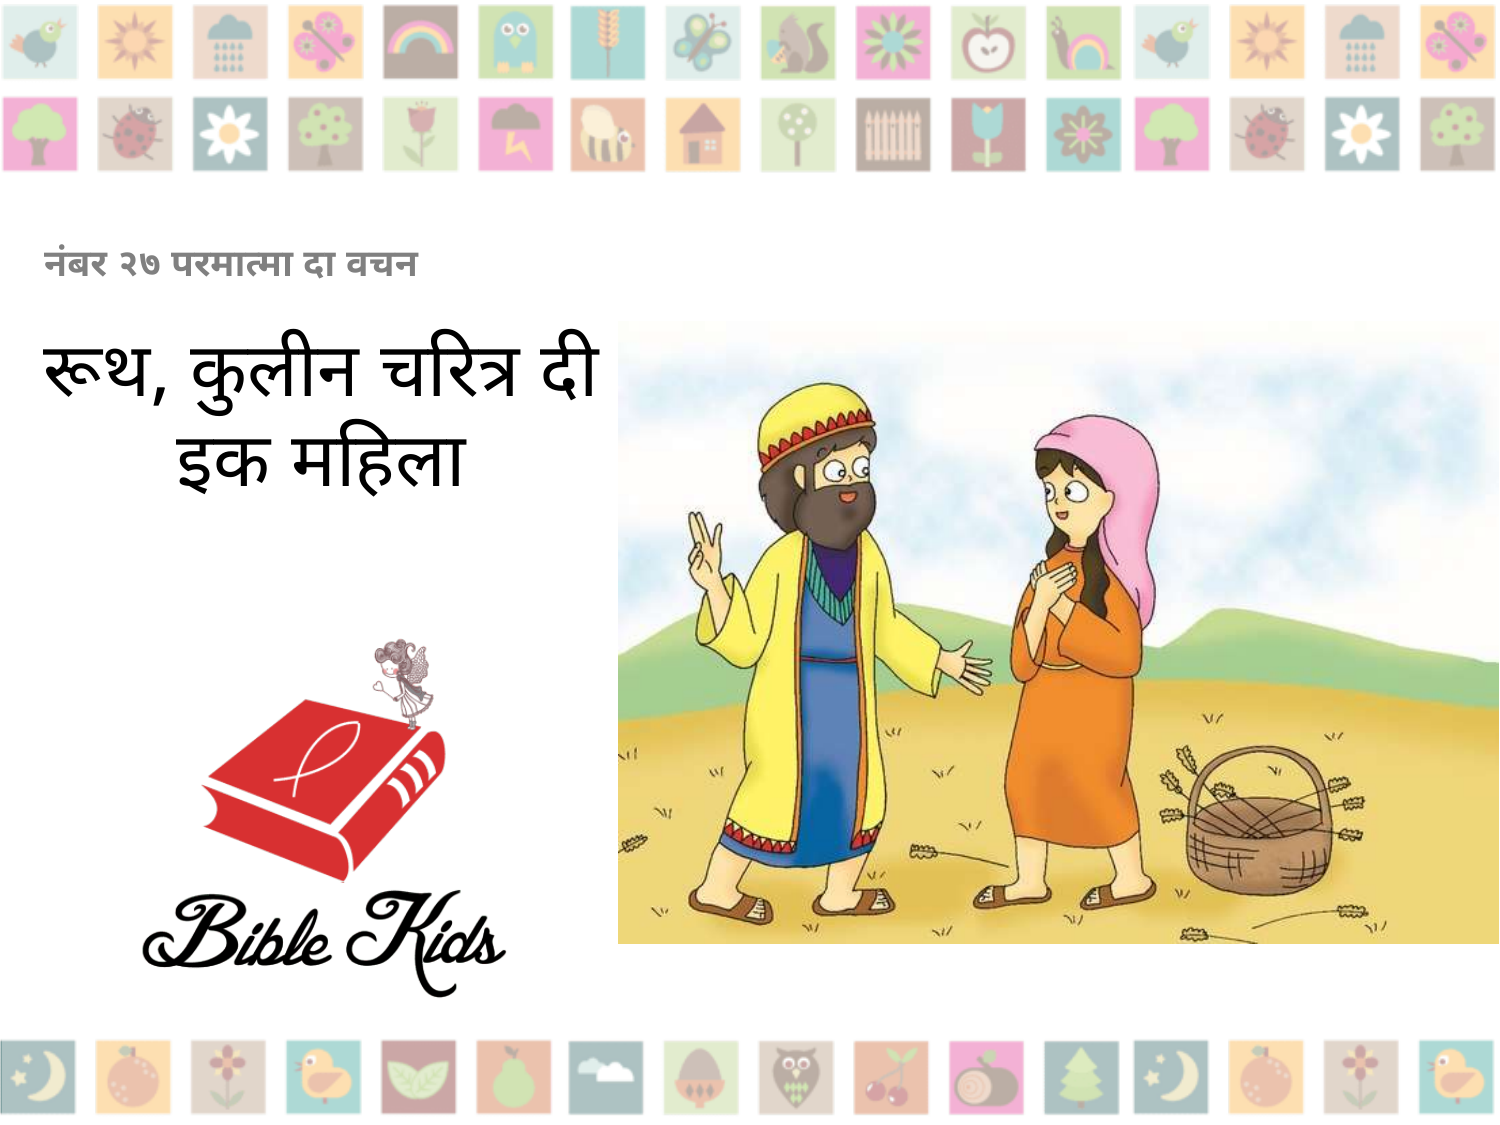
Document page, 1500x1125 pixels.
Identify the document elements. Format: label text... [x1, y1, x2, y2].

text_box नंबर २७ परमात्मा दा वचन [29, 231, 543, 292]
picture [618, 321, 1500, 945]
picture [117, 600, 544, 1027]
text_box रूथ, कुलीन चरित्र दी इक महिला [0, 314, 644, 510]
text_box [0, 3, 1500, 181]
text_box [0, 1028, 1500, 1118]
